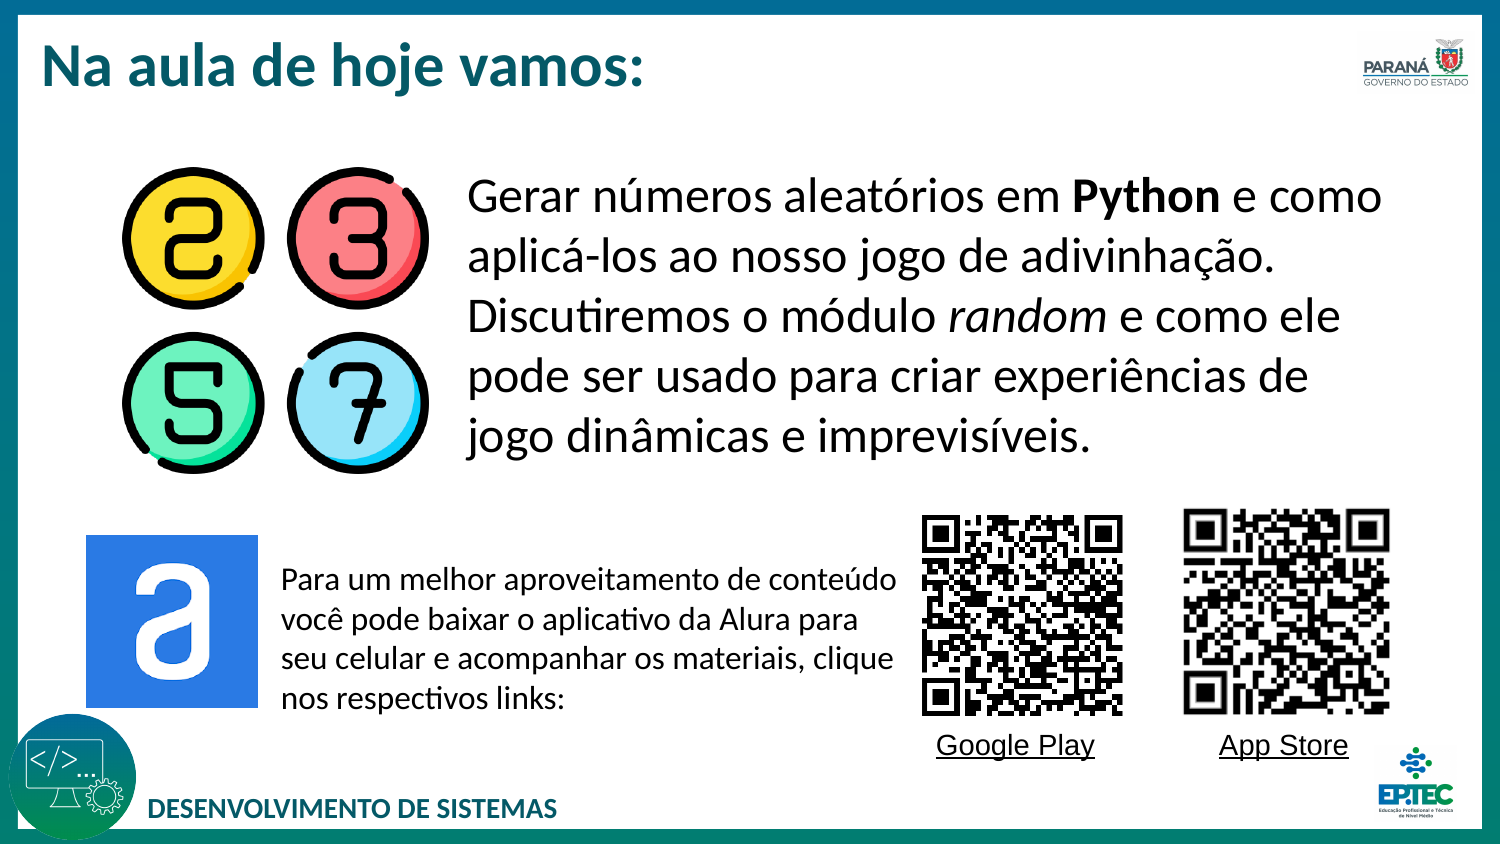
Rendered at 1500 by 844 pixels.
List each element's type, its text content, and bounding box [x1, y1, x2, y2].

text_box Para um melhor aproveitamento de conteúdo você pode baixar o aplicativo da Alura para seu celular e acompanhar os materiais, clique nos respectivos links: [269, 551, 899, 723]
picture [86, 535, 258, 708]
picture [904, 496, 1133, 722]
picture [1356, 30, 1475, 94]
text_box Google Play [901, 727, 1130, 767]
text_box DESENVOLVIMENTO DE SISTEMAS [141, 783, 644, 830]
picture [1170, 495, 1398, 724]
text_box App Store [1173, 732, 1395, 767]
picture [0, 273, 17, 277]
picture [8, 713, 137, 841]
text_box Gerar números aleatórios em Python e como aplicá-los ao nosso jogo de adivinhação. Discutiremos o módulo random e como ele pode ser usado para criar experiências de jogo dinâmicas e imprevisíveis. [439, 154, 1412, 470]
text_box [17, 14, 1482, 829]
picture [1482, 273, 1500, 277]
picture [1374, 745, 1457, 822]
picture [122, 167, 429, 475]
text_box Na aula de hoje vamos: [30, 18, 781, 105]
